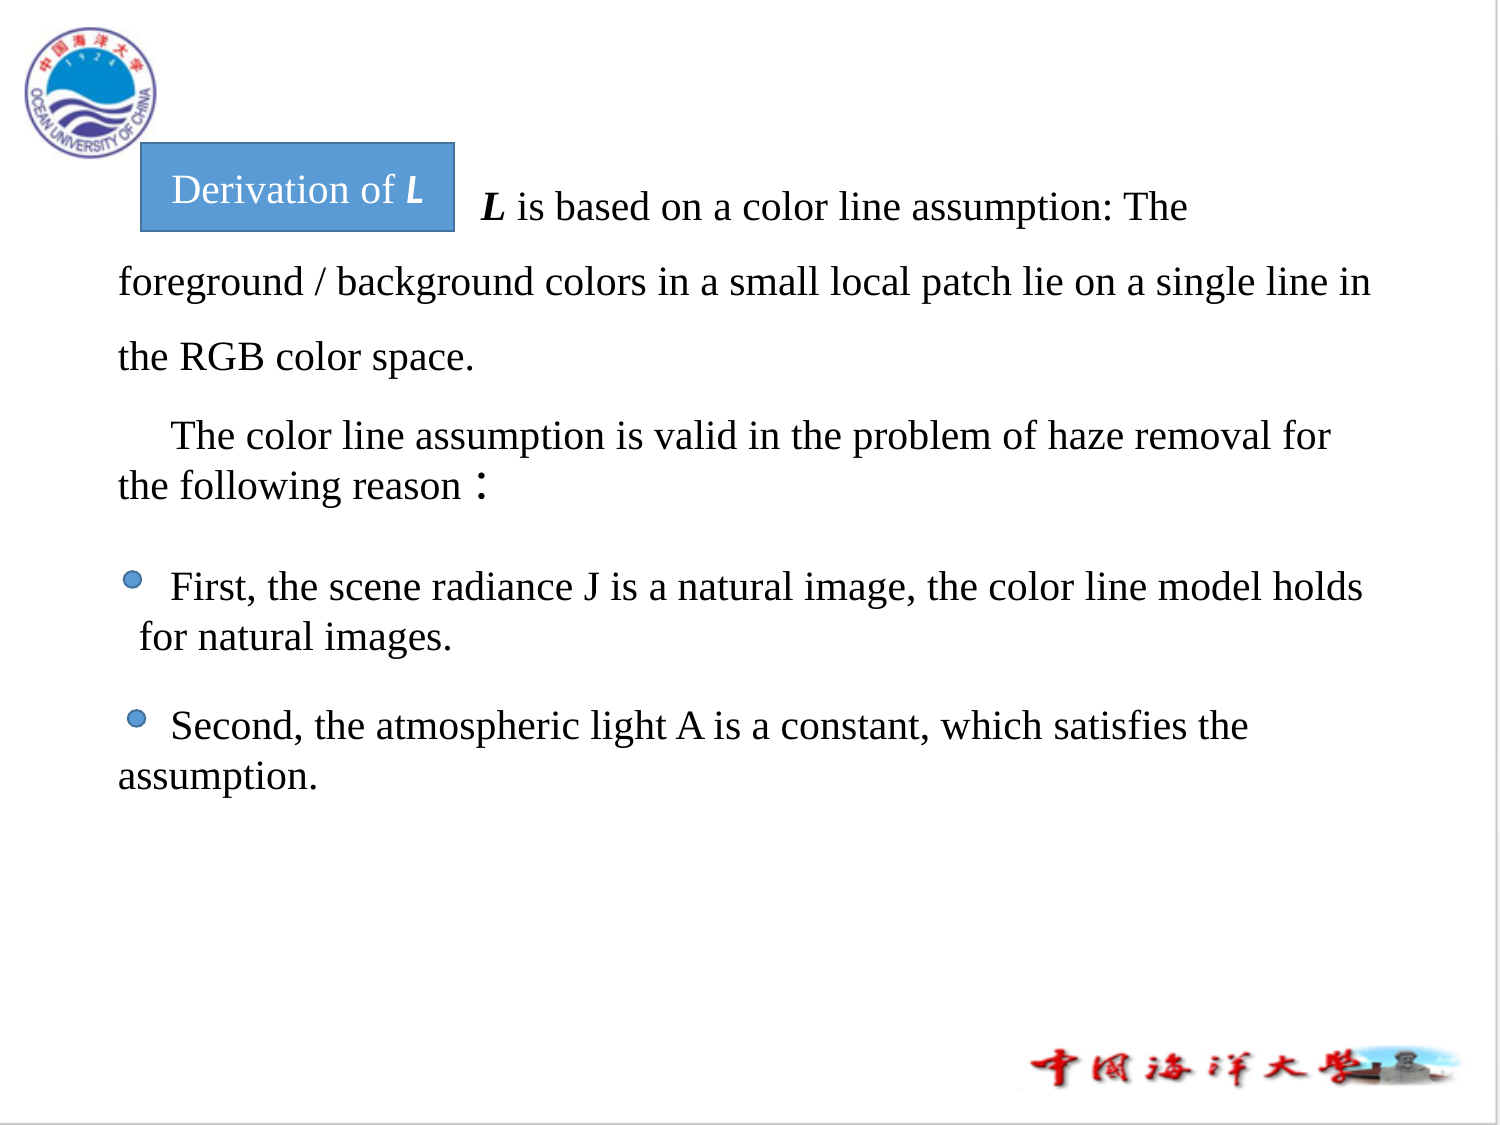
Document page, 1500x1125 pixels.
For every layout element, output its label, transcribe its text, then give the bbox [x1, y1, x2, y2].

text_box [126, 709, 147, 728]
picture [0, 0, 1500, 1125]
text_box L is based on a color line assumption: The foreground / background colors in a small local patch lie on a single line in the RGB color space. [103, 146, 1415, 387]
text_box Derivation of L [140, 142, 455, 232]
text_box The color line assumption is valid in the problem of haze removal for the following reason： [103, 400, 1397, 515]
text_box Second, the atmospheric light A is a constant, which satisfies the assumption. [103, 690, 1415, 806]
text_box First, the scene radiance J is a natural image, the color line model holds for natural images. [123, 551, 1397, 667]
